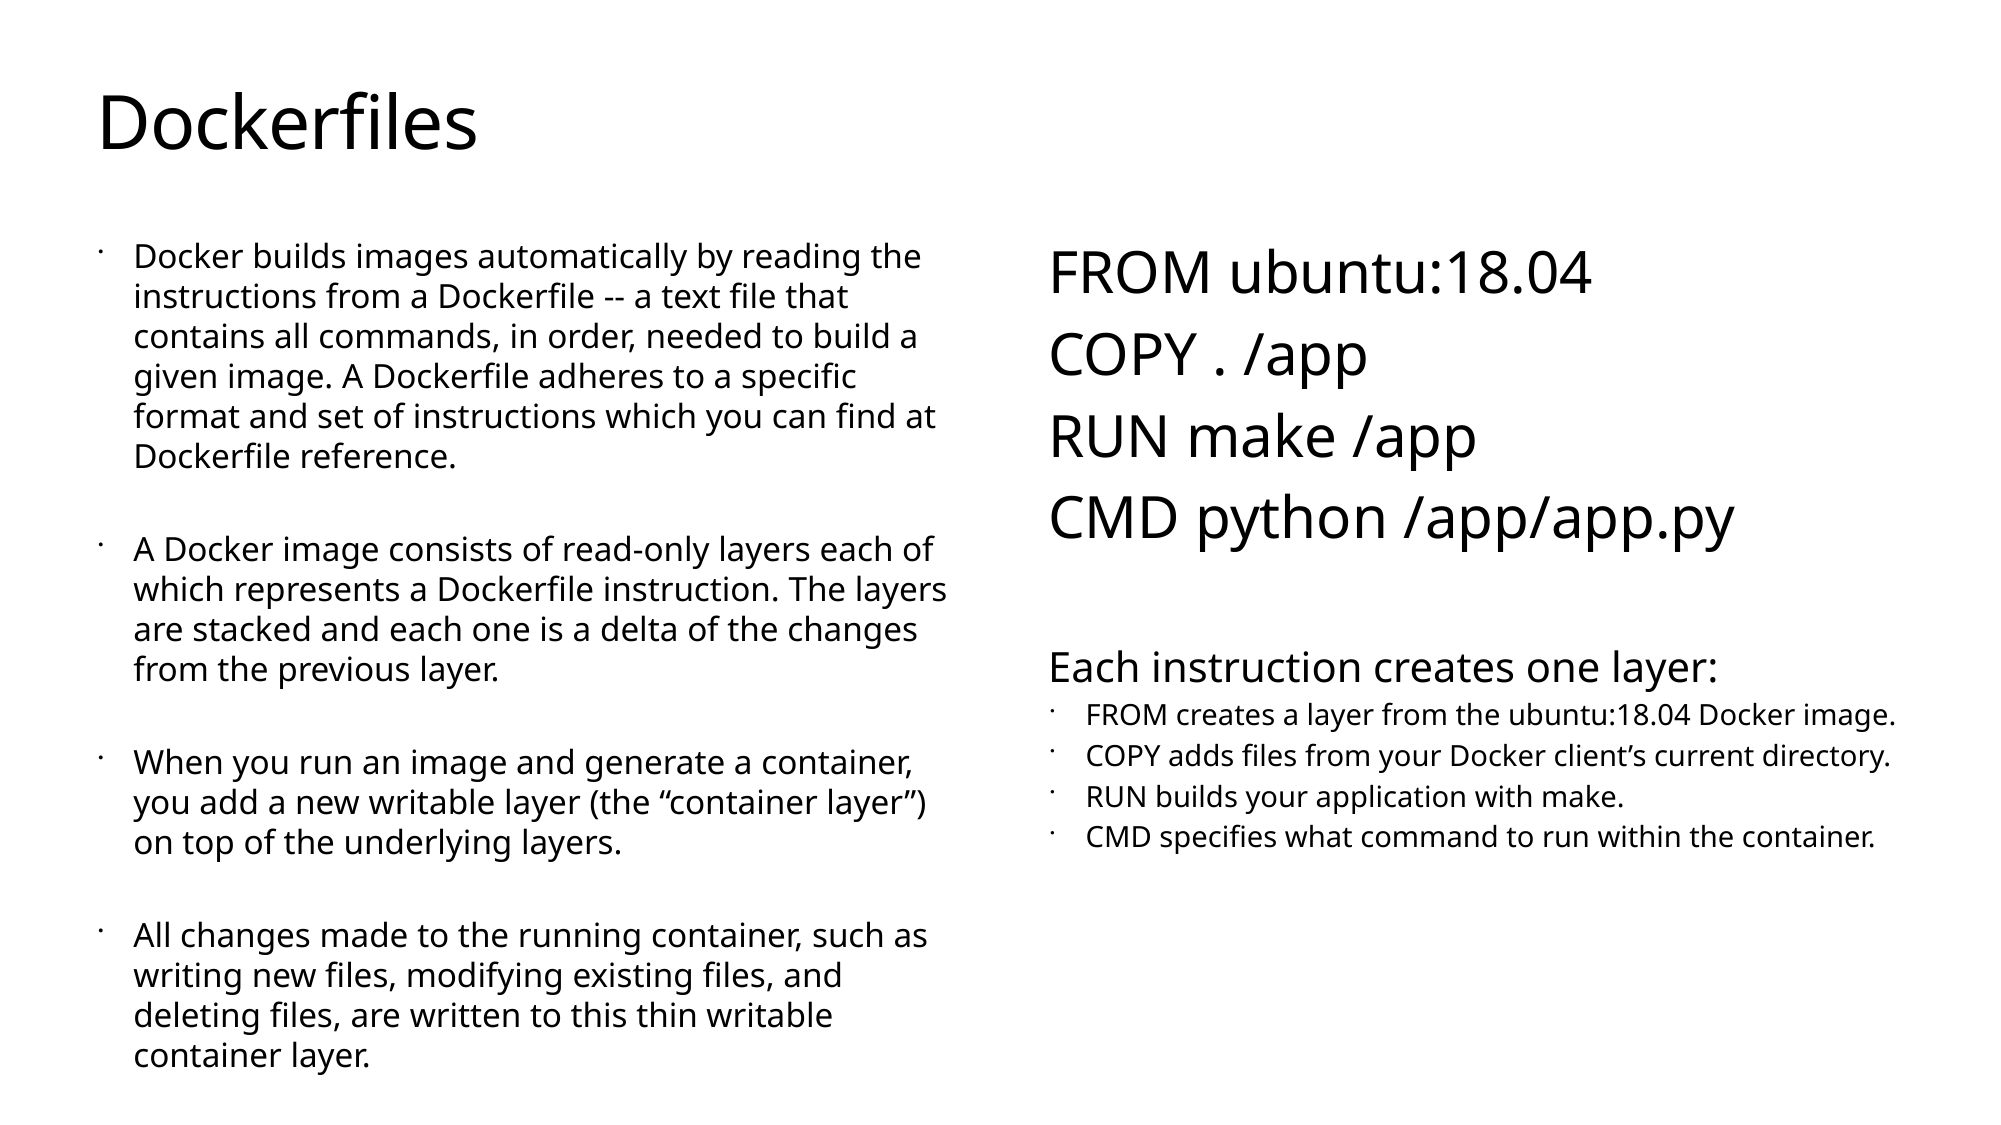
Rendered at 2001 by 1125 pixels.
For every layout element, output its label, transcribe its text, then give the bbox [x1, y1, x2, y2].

title Dockerfiles [96, 75, 1904, 166]
list FROM ubuntu:18.04 COPY . /app RUN make /app CMD python /app/app.py Each instruction creates one layer: FROM creates a layer from the ubuntu:18.04 Docker image. COPY adds files from your Docker client’s current directory. RUN builds your application with make. CMD specifies what command to run within the container. [1048, 235, 1905, 1056]
list Docker builds images automatically by reading the instructions from a Dockerfile -- a text file that contains all commands, in order, needed to build a given image. A Dockerfile adheres to a specific format and set of instructions which you can find at Dockerfile reference. A Docker image consists of read-only layers each of which represents a Dockerfile instruction. The layers are stacked and each one is a delta of the changes from the previous layer. When you run an image and generate a container, you add a new writable layer (the “container layer”) on top of the underlying layers. All changes made to the running container, such as writing new files, modifying existing files, and deleting files, are written to this thin writable container layer. [95, 235, 951, 1011]
